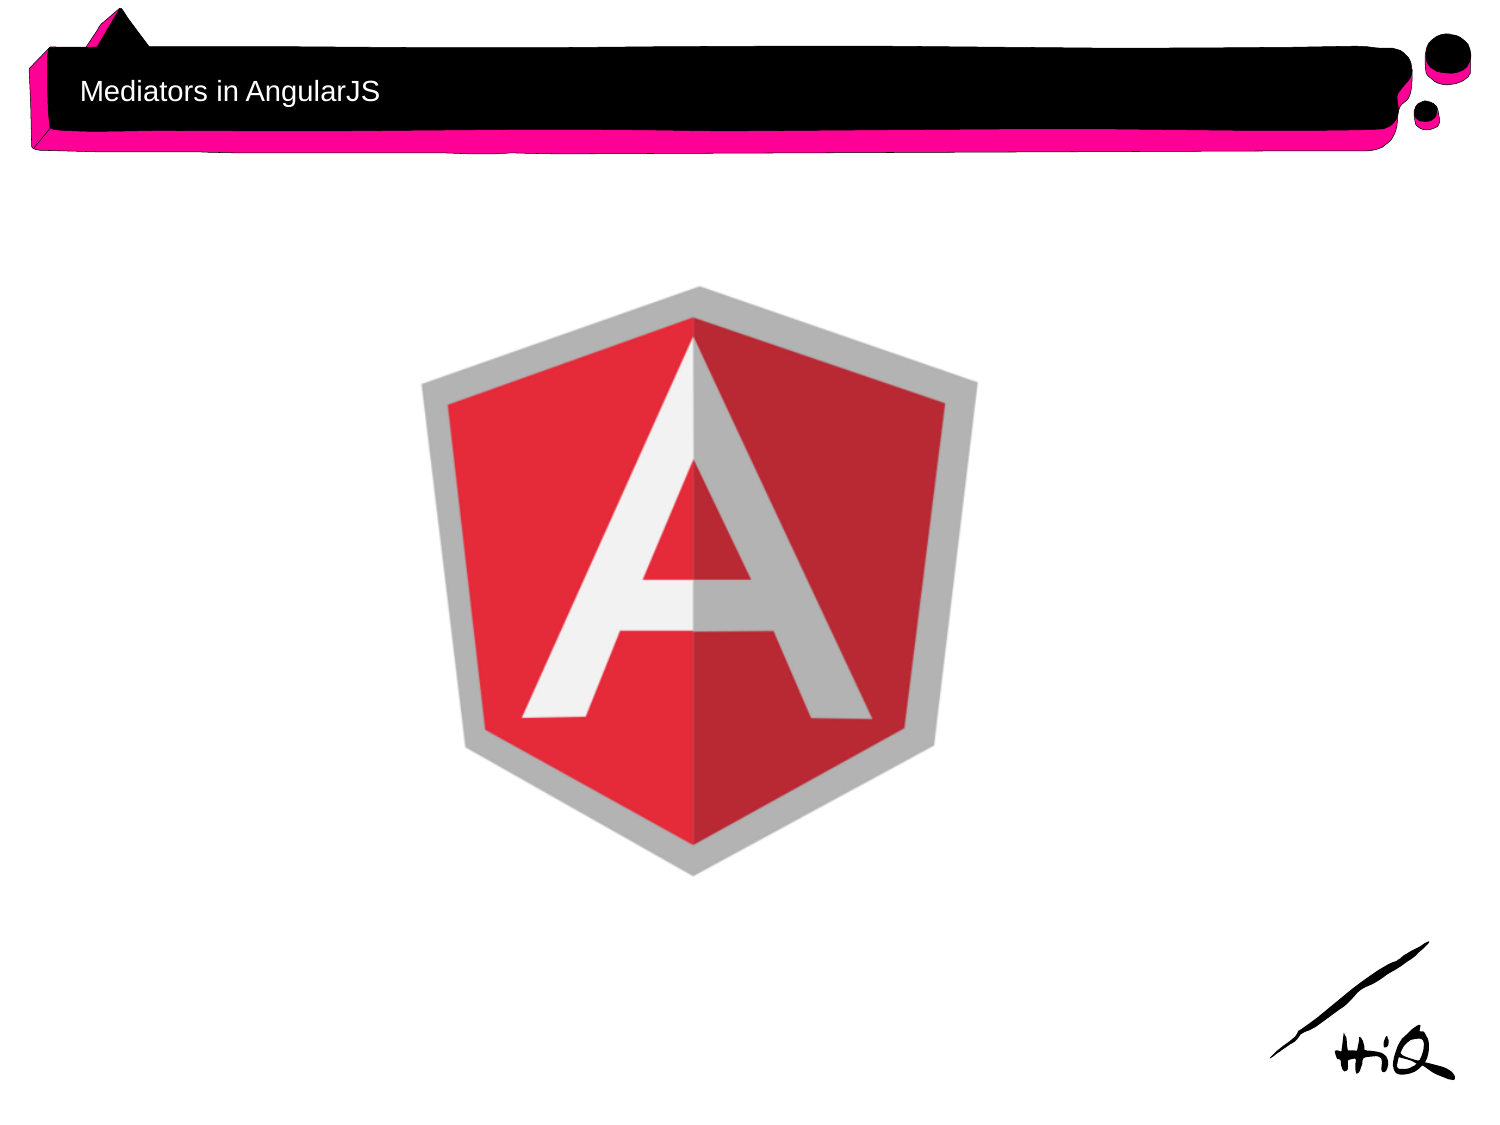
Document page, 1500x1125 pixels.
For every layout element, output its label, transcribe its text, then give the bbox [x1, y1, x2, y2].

title Mediators in AngularJS [64, 54, 1365, 126]
text_box [399, 283, 995, 879]
